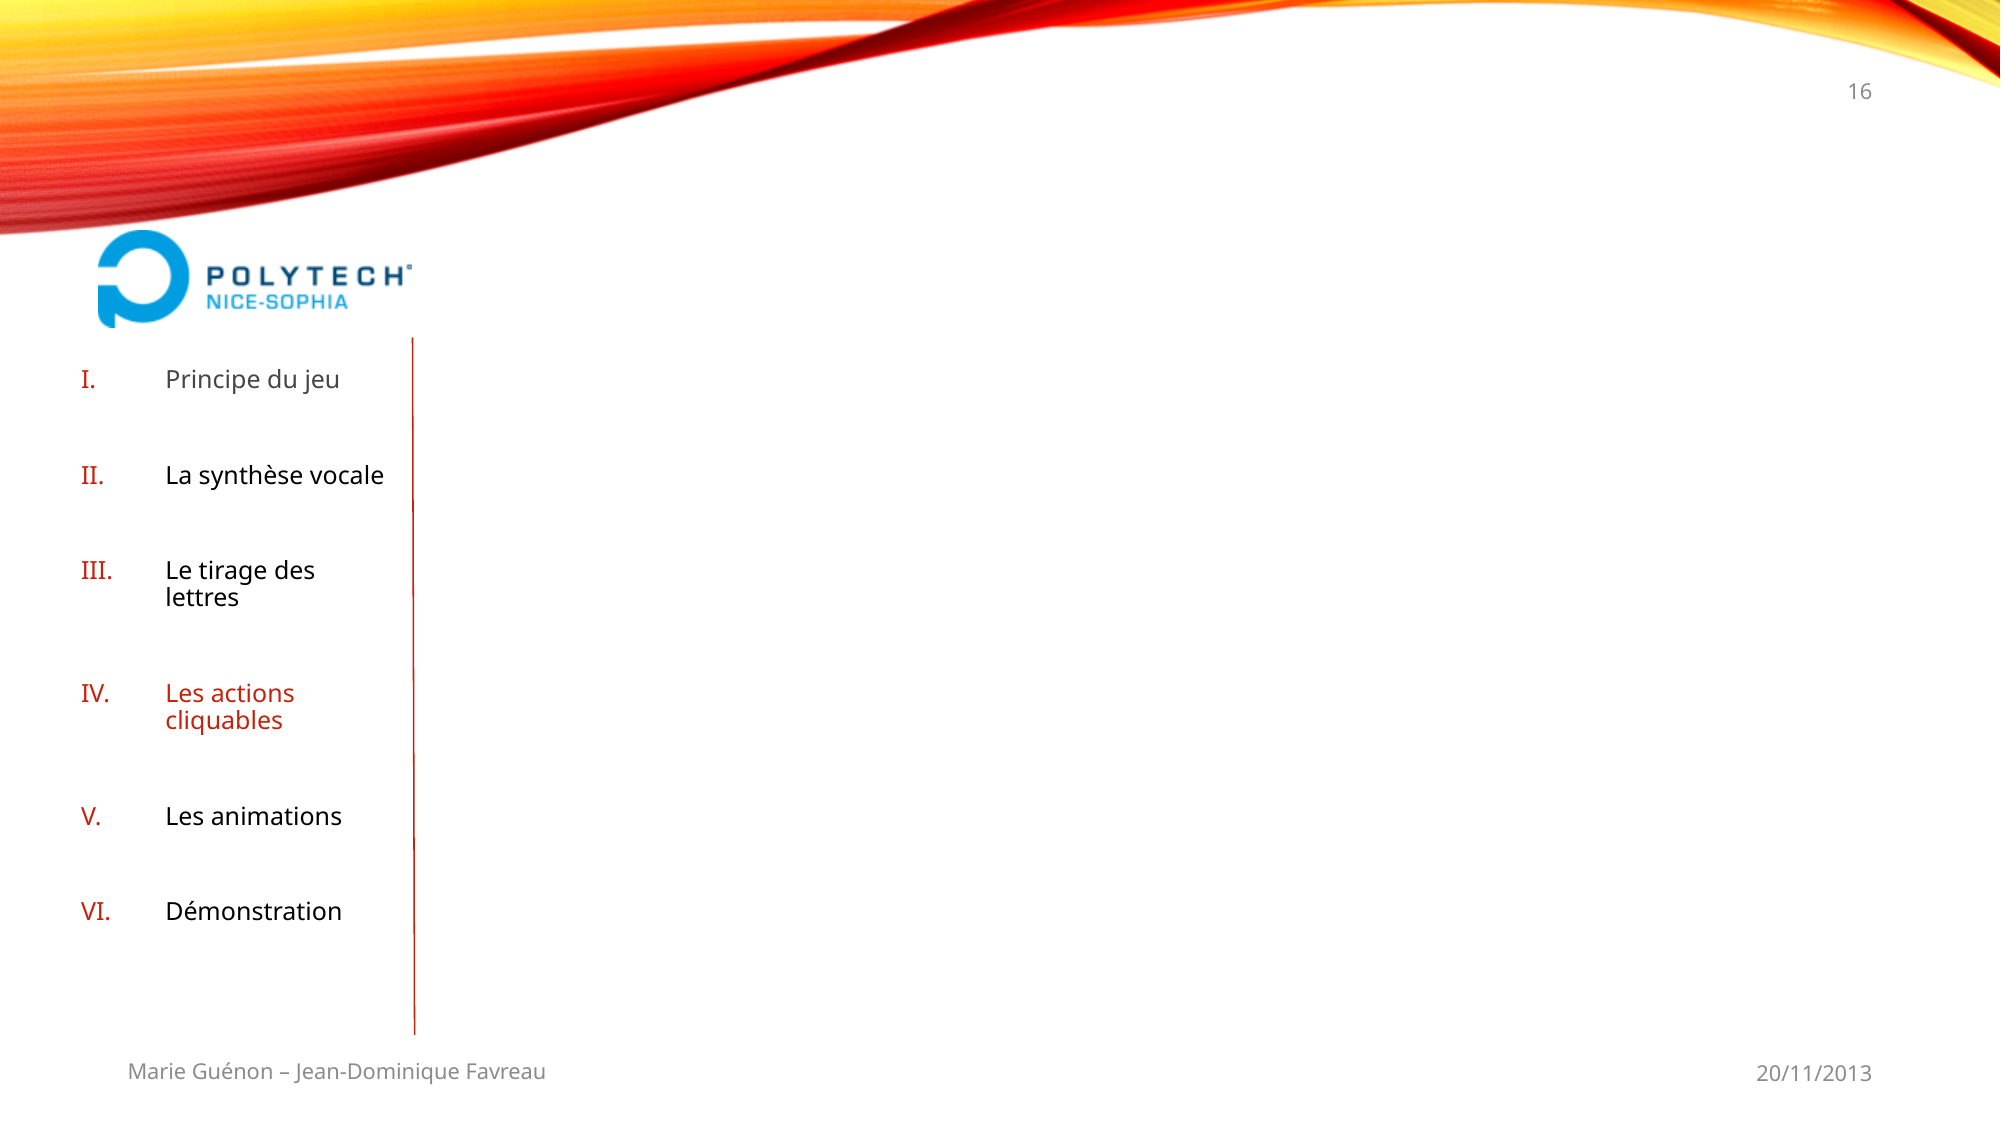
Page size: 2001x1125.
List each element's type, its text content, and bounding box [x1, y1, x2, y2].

footer Marie Guénon – Jean-Dominique Favreau [112, 1042, 1388, 1103]
picture [98, 315, 110, 328]
picture [0, 0, 2000, 328]
slide_number 16 [1437, 62, 1888, 123]
text_box Principe du jeu La synthèse vocale Le tirage des lettres Les actions cliquables Les animations Démonstration [66, 359, 400, 1021]
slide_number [1410, 1042, 1888, 1103]
